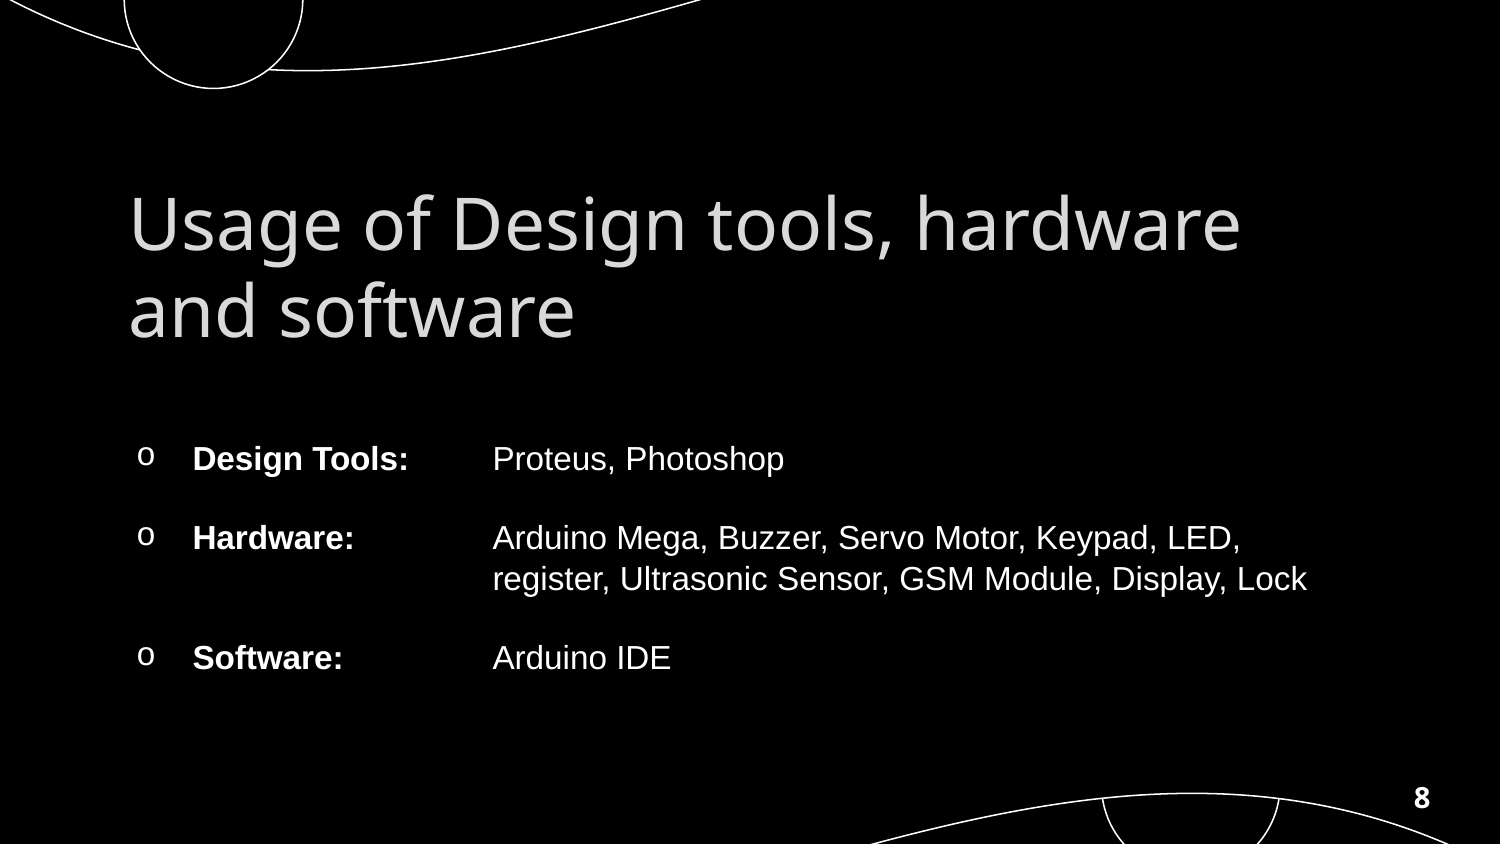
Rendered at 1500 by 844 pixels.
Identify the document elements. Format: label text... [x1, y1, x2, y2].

title Usage of Design tools, hardware and software [113, 162, 1316, 346]
text_box 8 [1399, 771, 1446, 822]
text_box Design Tools: Proteus, Photoshop Hardware: Arduino Mega, Buzzer, Servo Motor, Keypad, LED, register, Ultrasonic Sensor, GSM Module, Display, Lock Software: Arduino IDE [121, 421, 1324, 665]
